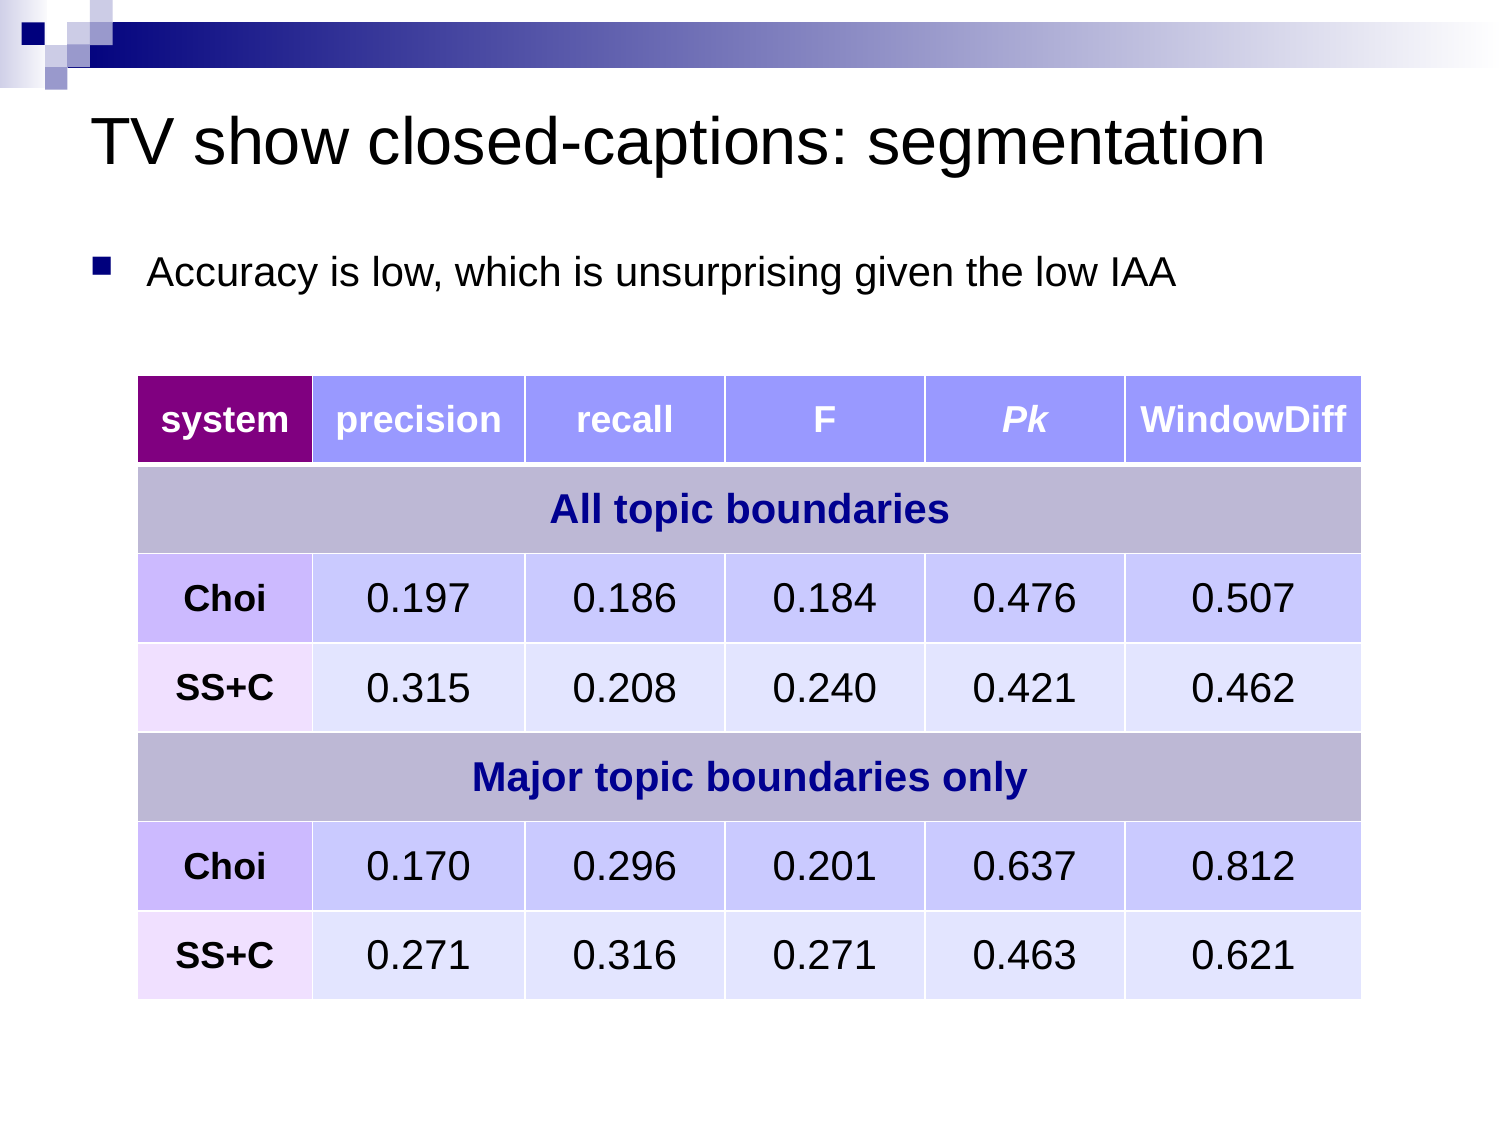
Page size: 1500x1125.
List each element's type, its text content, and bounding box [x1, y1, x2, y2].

table_cell 0.296 [526, 822, 724, 910]
table_cell 0.476 [926, 554, 1124, 642]
table_cell 0.315 [313, 644, 524, 731]
table_cell 0.240 [726, 644, 924, 731]
table_header Pk [926, 376, 1124, 462]
table_cell 0.197 [313, 554, 524, 642]
table_header precision [313, 376, 524, 462]
table_cell 0.271 [726, 912, 924, 999]
table_cell 0.186 [526, 554, 724, 642]
table_cell 0.170 [313, 822, 524, 910]
table_cell 0.462 [1126, 644, 1361, 731]
table_cell 0.463 [926, 912, 1124, 999]
table_header WindowDiff [1126, 376, 1361, 462]
table_cell Choi [138, 822, 312, 910]
table_cell All topic boundaries [138, 467, 1361, 553]
table_cell SS+C [138, 912, 312, 999]
table_cell 0.637 [926, 822, 1124, 910]
table_cell 0.184 [726, 554, 924, 642]
table_cell 0.507 [1126, 554, 1361, 642]
table_header system [138, 376, 312, 462]
table_cell 0.421 [926, 644, 1124, 731]
table_cell 0.201 [726, 822, 924, 910]
table_cell 0.812 [1126, 822, 1361, 910]
table_header F [726, 376, 924, 462]
table_cell Choi [138, 554, 312, 642]
table_header recall [526, 376, 724, 462]
title TV show closed-captions: segmentation [75, 75, 1425, 200]
list Accuracy is low, which is unsurprising given the low IAA [75, 237, 1425, 1038]
table_cell SS+C [138, 644, 312, 731]
table_cell 0.621 [1126, 912, 1361, 999]
table_cell 0.271 [313, 912, 524, 999]
table_cell 0.316 [526, 912, 724, 999]
table_cell Major topic boundaries only [138, 733, 1361, 821]
table_cell 0.208 [526, 644, 724, 731]
